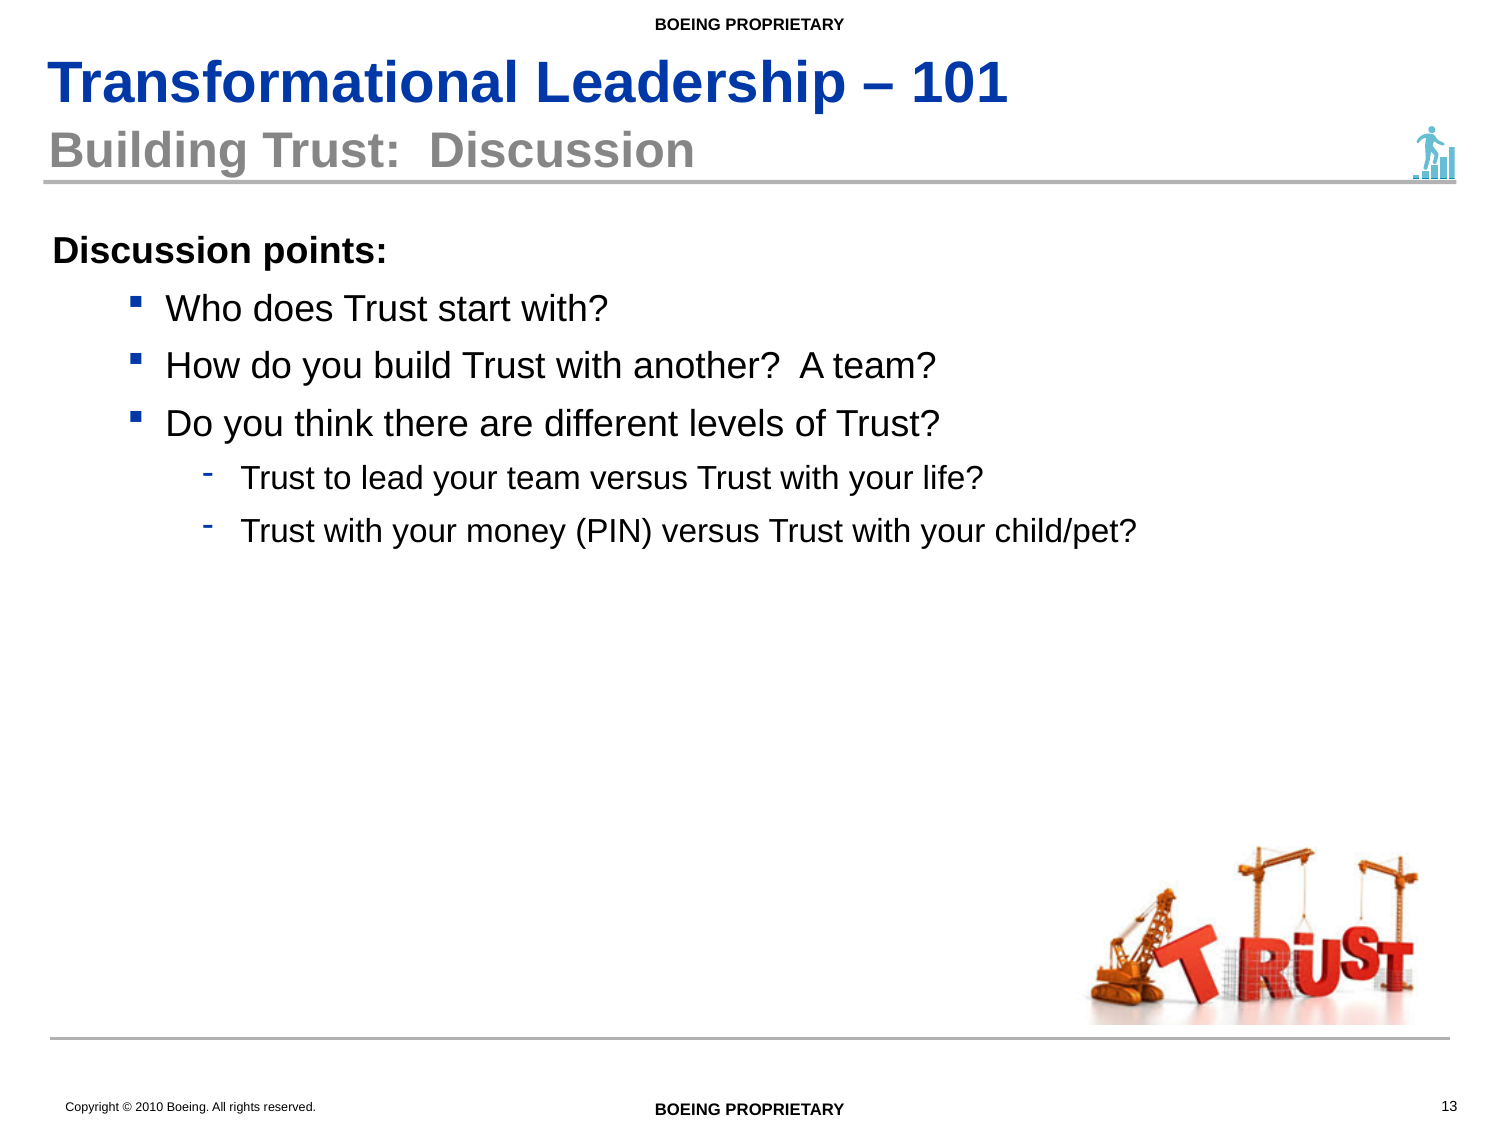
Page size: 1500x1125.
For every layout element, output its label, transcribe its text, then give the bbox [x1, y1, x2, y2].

picture [1074, 837, 1447, 1026]
slide_number 13 [1048, 1087, 1459, 1124]
text_box Discussion points: Who does Trust start with? How do you build Trust with another? A team? Do you think there are different levels of Trust? Trust to lead your team versus Trust with your life? Trust with your money (PIN) versus Trust with your child/pet? [37, 218, 1450, 557]
title Building Trust: Discussion [0, 106, 1500, 181]
